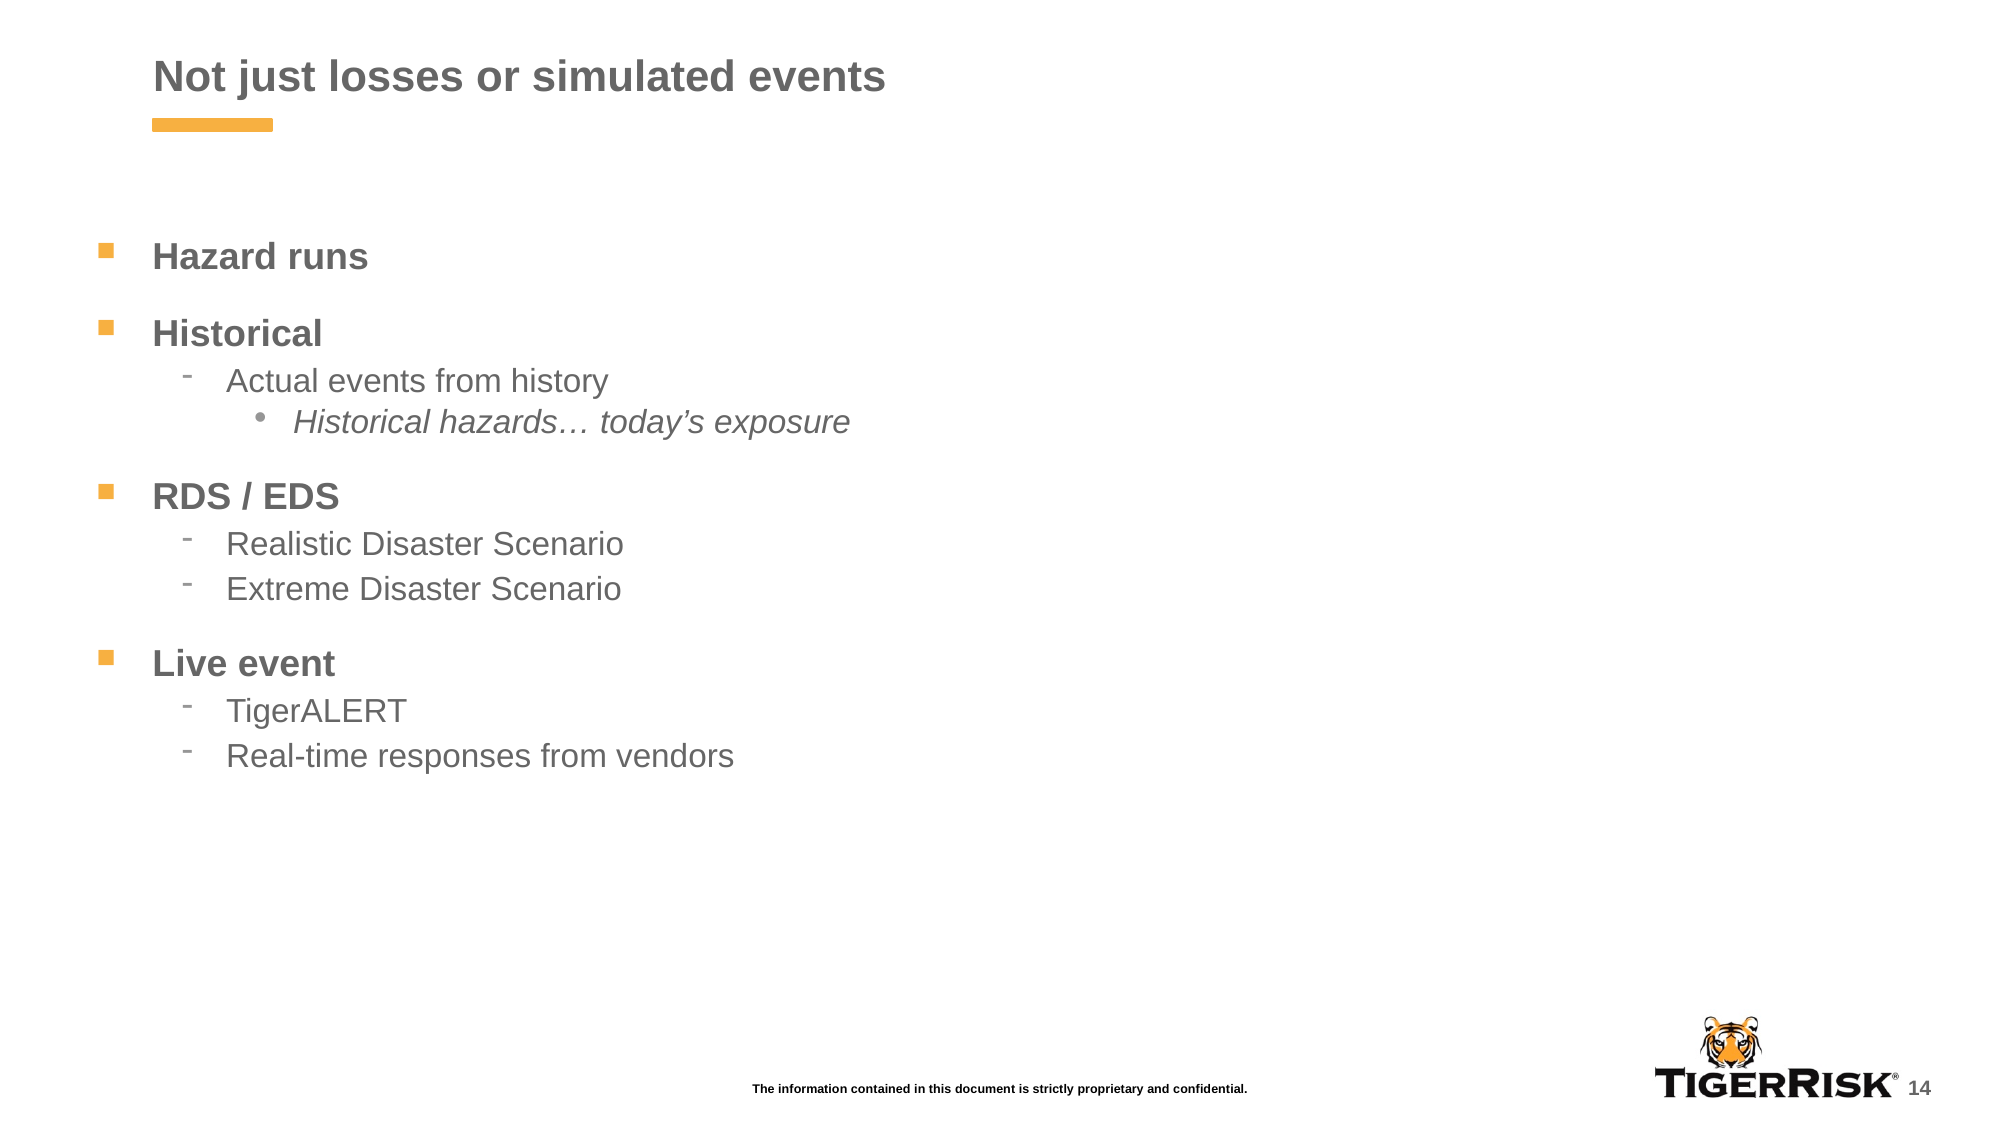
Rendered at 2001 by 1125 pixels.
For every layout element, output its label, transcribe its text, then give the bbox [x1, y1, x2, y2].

picture [1651, 1009, 1902, 1098]
title Not just losses or simulated events [138, 40, 1751, 109]
list Hazard runs Historical Actual events from history Historical hazards… today’s exposure RDS / EDS Realistic Disaster Scenario Extreme Disaster Scenario Live event TigerALERT Real-time responses from vendors [81, 224, 1913, 923]
